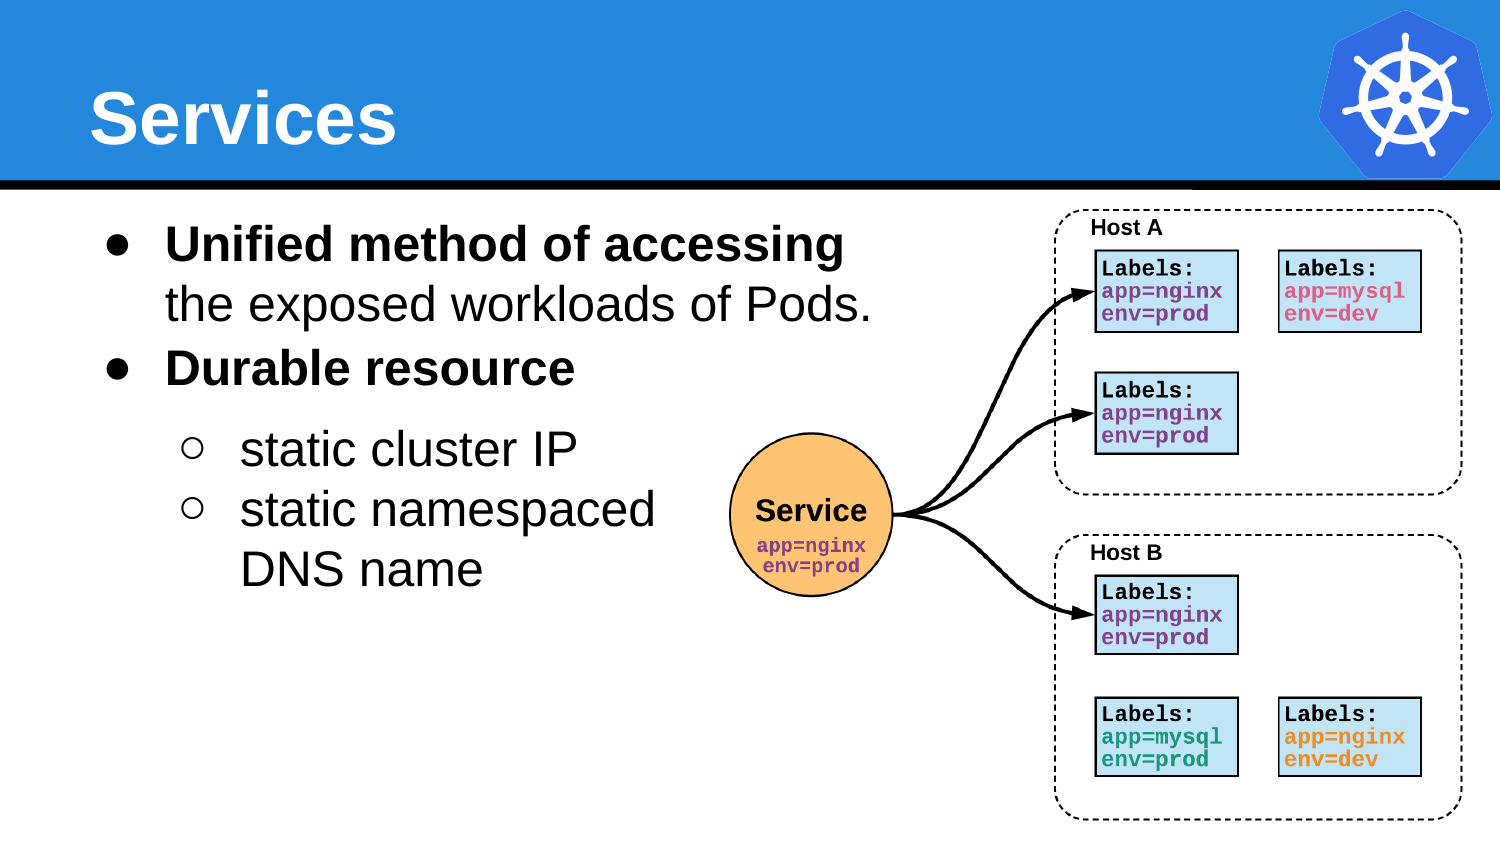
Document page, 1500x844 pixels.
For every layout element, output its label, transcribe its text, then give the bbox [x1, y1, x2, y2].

text_box Durable resource static cluster IP static namespaced DNS name [74, 320, 707, 587]
text_box Services [74, 33, 1425, 175]
picture [1318, 7, 1493, 182]
picture [712, 186, 1480, 836]
text_box Unified method of accessing the exposed workloads of Pods. [74, 196, 707, 320]
